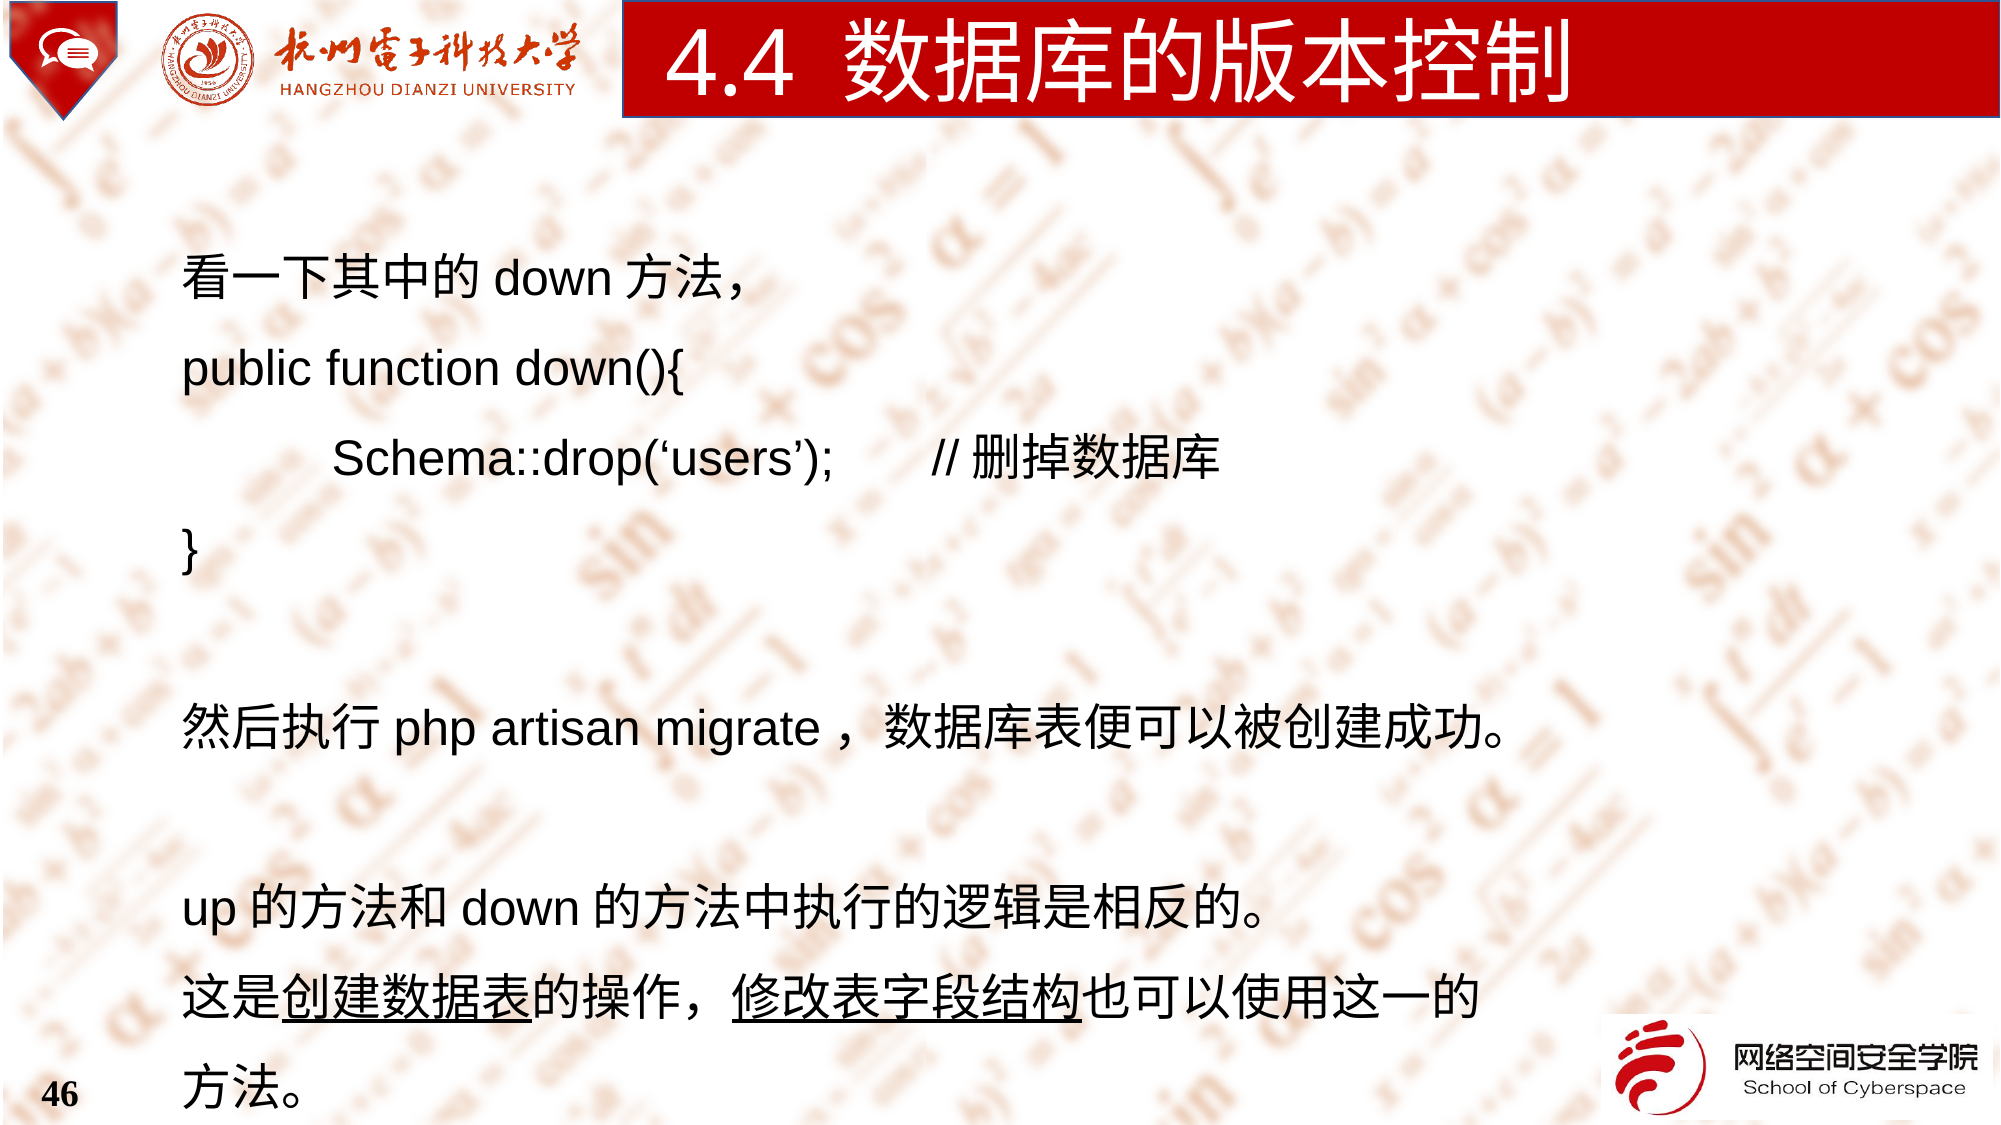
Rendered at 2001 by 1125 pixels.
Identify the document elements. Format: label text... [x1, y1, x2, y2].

text_box 看一下其中的down方法， public function down(){ Schema::drop(‘users’); //删掉数据库 } 然后执行php artisan migrate，数据库表便可以被创建成功。 up的方法和down的方法中执行的逻辑是相反的。 这是创建数据表的操作，修改表字段结构也可以使用这一的方法。 [166, 208, 1526, 1123]
slide_number 46 [26, 1061, 166, 1122]
text_box 4.4 数据库的版本控制 [650, 19, 1976, 98]
picture [155, 10, 591, 108]
picture [1601, 1014, 1993, 1120]
